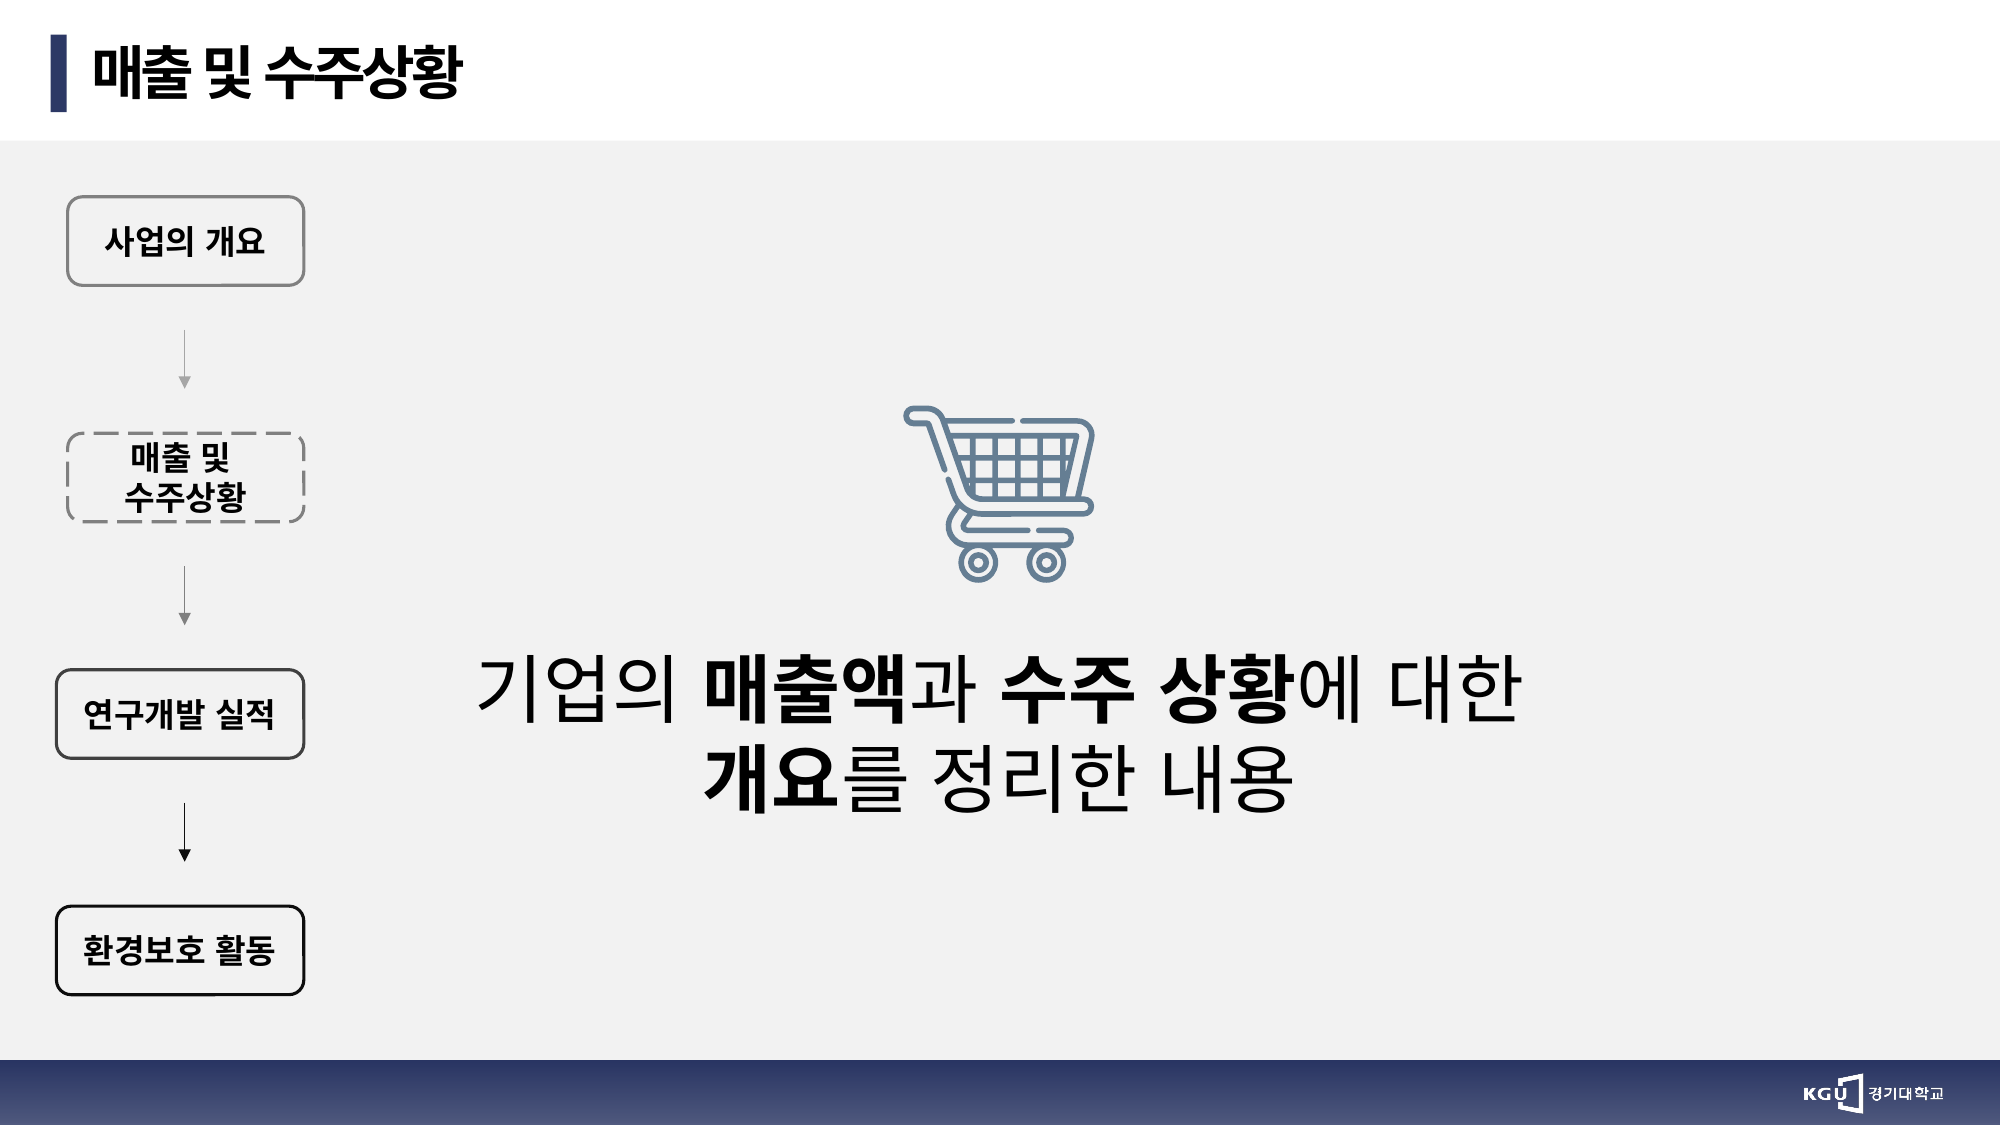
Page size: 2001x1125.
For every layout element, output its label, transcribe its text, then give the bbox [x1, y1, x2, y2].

text_box 사업의 개요 [66, 195, 305, 287]
text_box 매출 및 수주상황 [66, 432, 305, 523]
text_box [50, 34, 68, 113]
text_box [903, 405, 1097, 583]
text_box 매출 및 수주상황 [76, 28, 1779, 114]
text_box 환경보호 활동 [55, 905, 305, 996]
text_box 기업의 매출액과 수주 상황에 대한 개요를 정리한 내용 [460, 635, 1540, 831]
picture [1804, 1073, 1943, 1114]
text_box 연구개발 실적 [55, 668, 305, 760]
